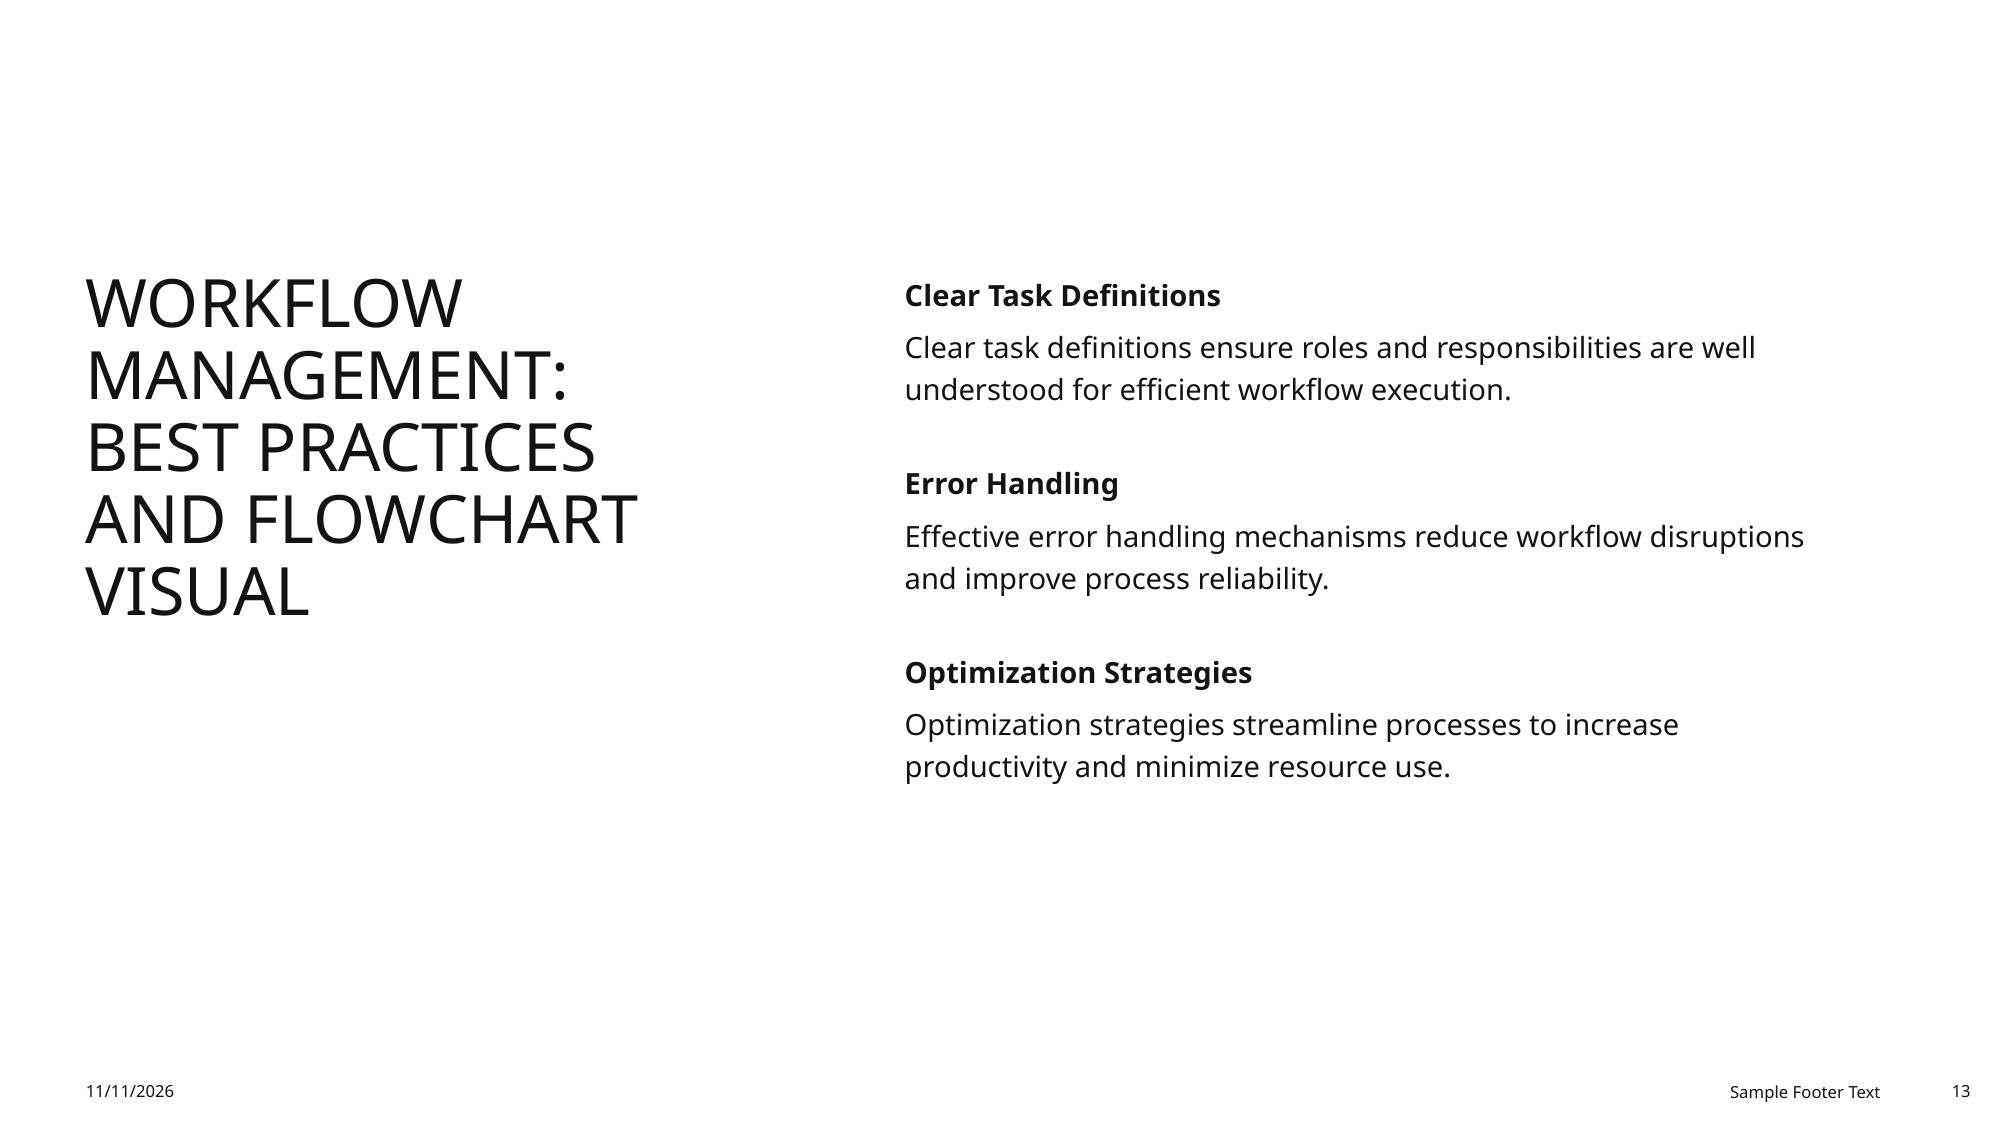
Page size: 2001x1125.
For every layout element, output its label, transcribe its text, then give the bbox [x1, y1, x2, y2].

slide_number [70, 1064, 537, 1120]
slide_number 13 [1910, 1064, 1986, 1120]
list Clear Task Definitions Clear task definitions ensure roles and responsibilities are well understood for efficient workflow execution. Error Handling Effective error handling mechanisms reduce workflow disruptions and improve process reliability. Optimization Strategies Optimization strategies streamline processes to increase productivity and minimize resource use. [889, 262, 1839, 1023]
title Workflow Management: Best Practices and Flowchart Visual [70, 262, 750, 1023]
footer Sample Footer Text [1458, 1064, 1896, 1120]
